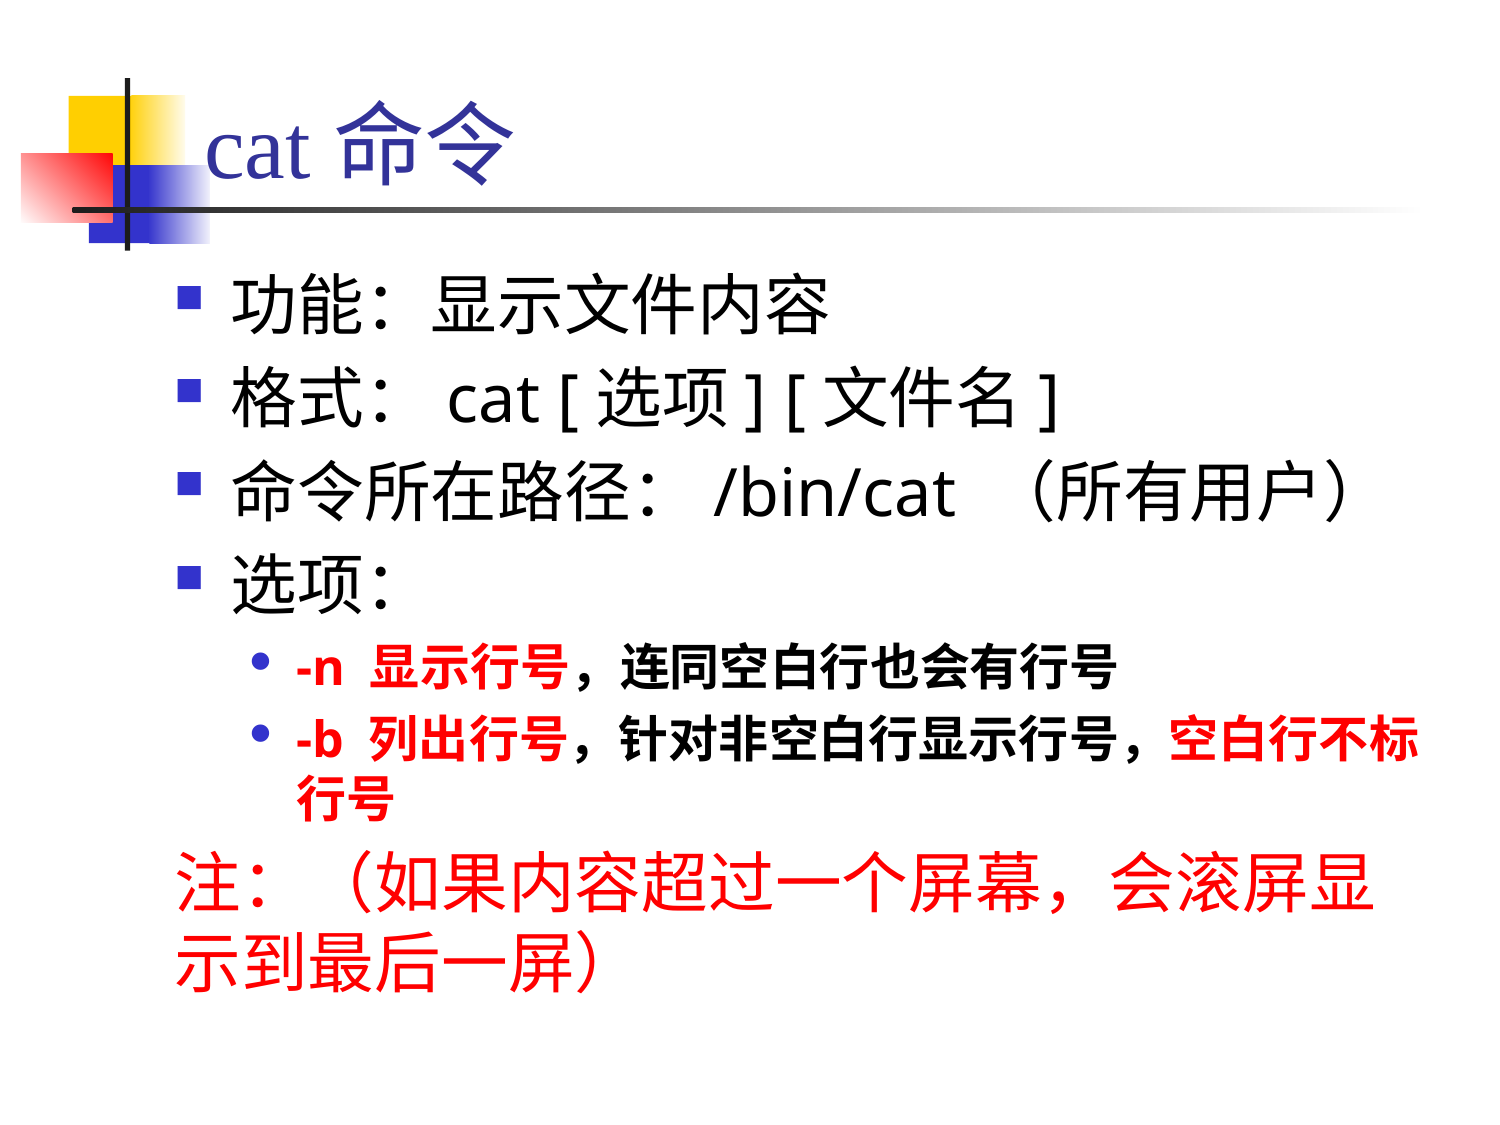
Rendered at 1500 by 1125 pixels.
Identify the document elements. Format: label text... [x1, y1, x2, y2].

list 功能：显示文件内容 格式：cat [选项] [文件名] 命令所在路径：/bin/cat （所有用户） 选项： -n 显示行号，连同空白行也会有行号 -b 列出行号，针对非空白行显示行号，空白行不标行号 注：（如果内容超过一个屏幕，会滚屏显示到最后一屏） [159, 255, 1435, 931]
title cat命令 [189, 31, 1468, 205]
